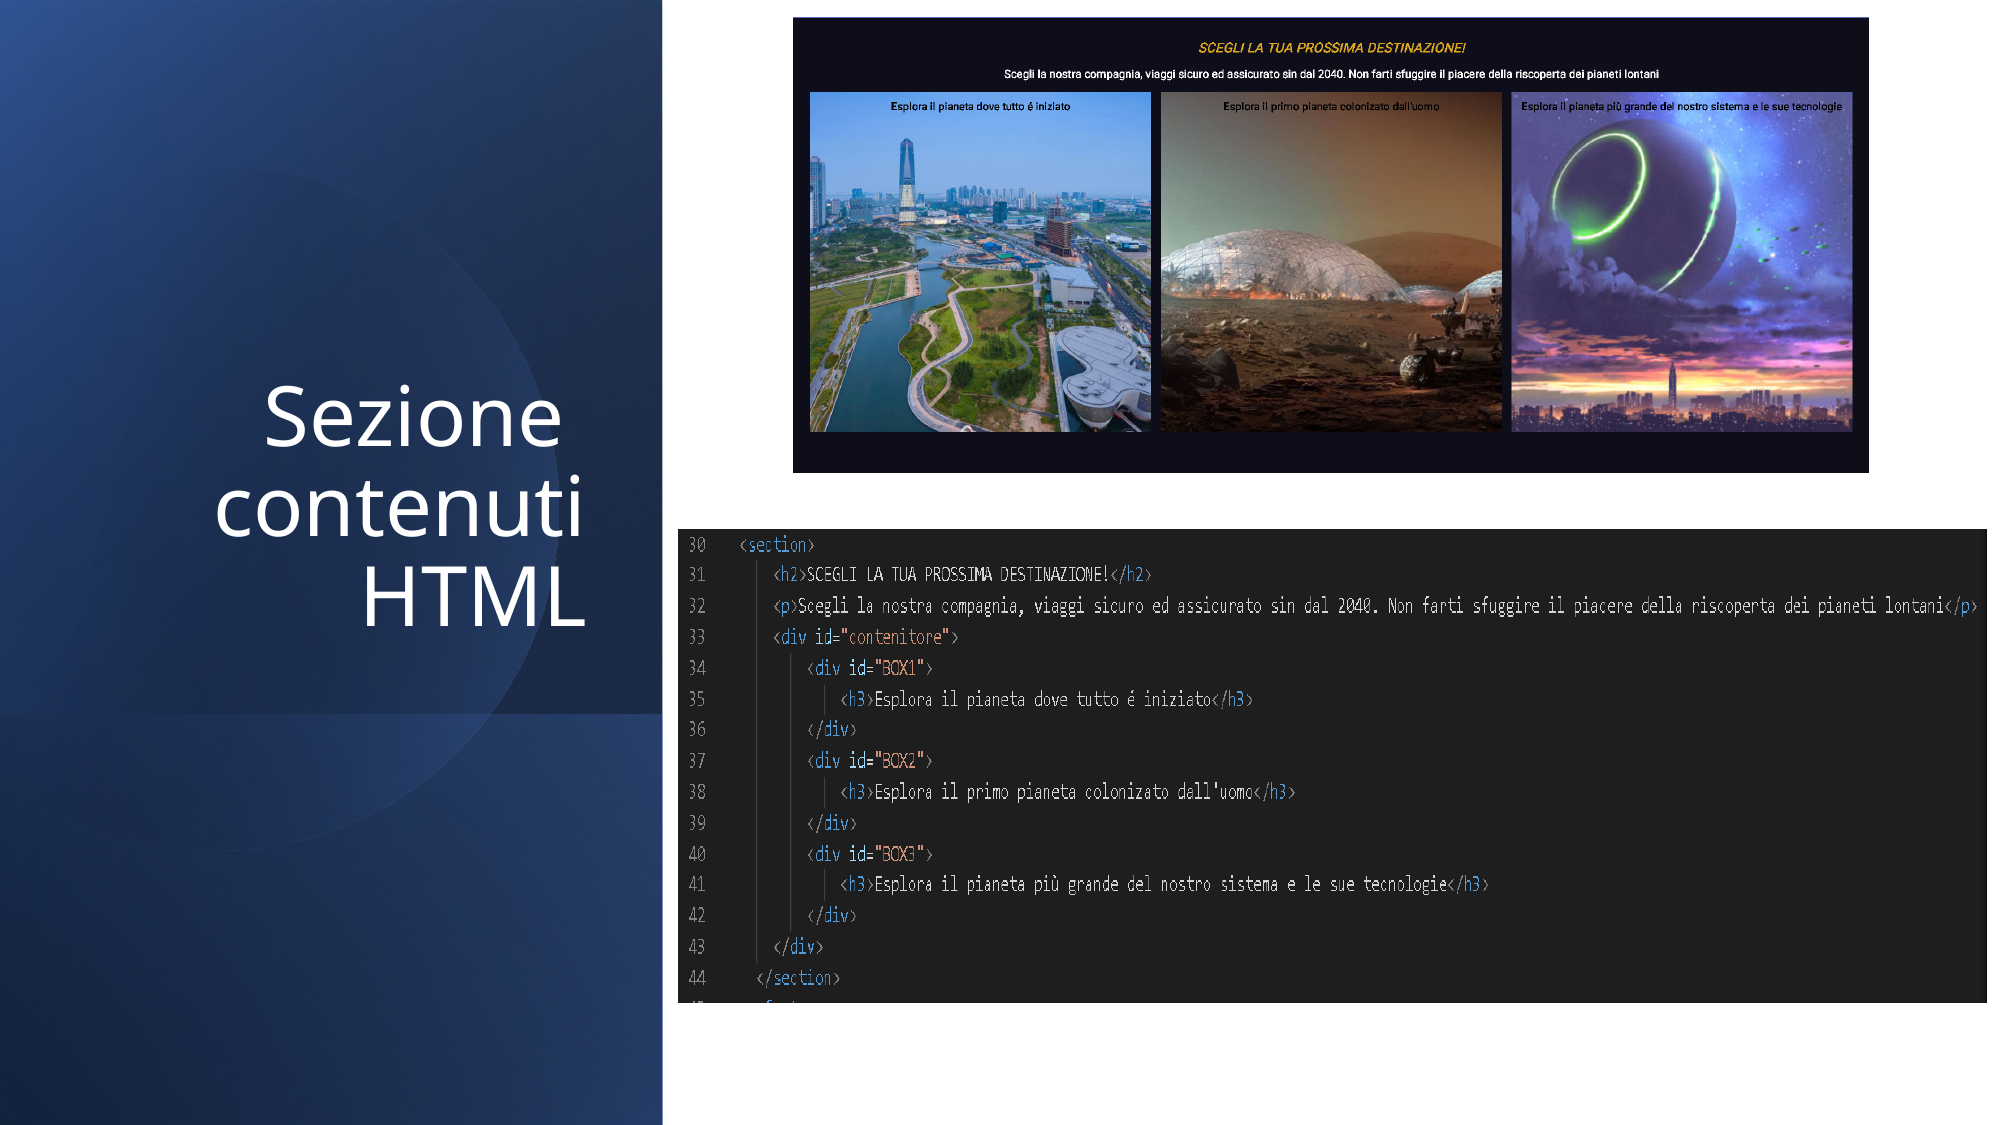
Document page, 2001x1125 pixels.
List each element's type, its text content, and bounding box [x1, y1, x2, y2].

text_box [663, 0, 2000, 1125]
picture [678, 529, 1987, 1003]
text_box [0, 0, 663, 1124]
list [793, 17, 1869, 473]
title Sezione contenuti HTML [76, 96, 602, 652]
